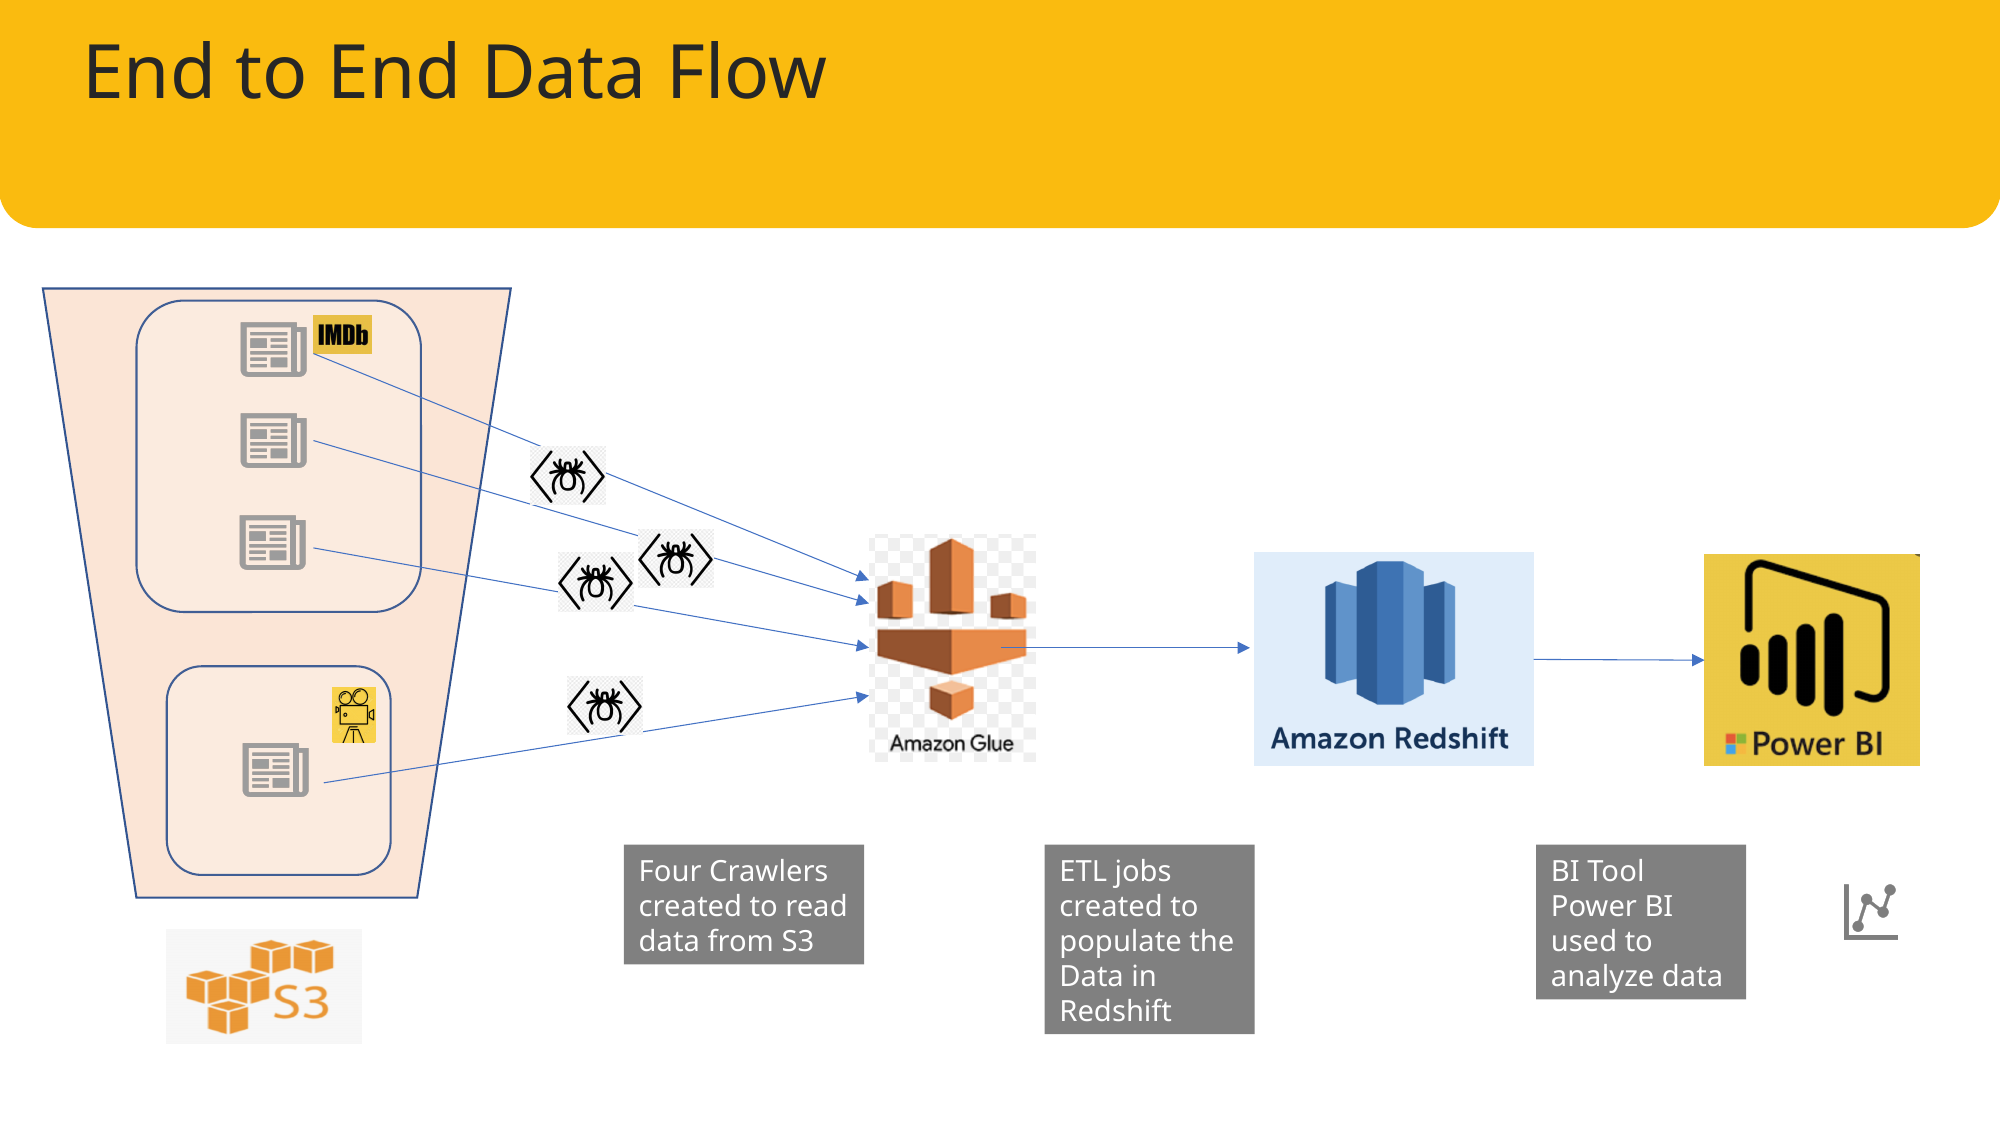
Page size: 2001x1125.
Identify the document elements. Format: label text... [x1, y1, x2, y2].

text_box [42, 288, 1920, 1045]
text_box [0, 0, 2000, 229]
text_box End to End Data Flow [67, 16, 1537, 122]
